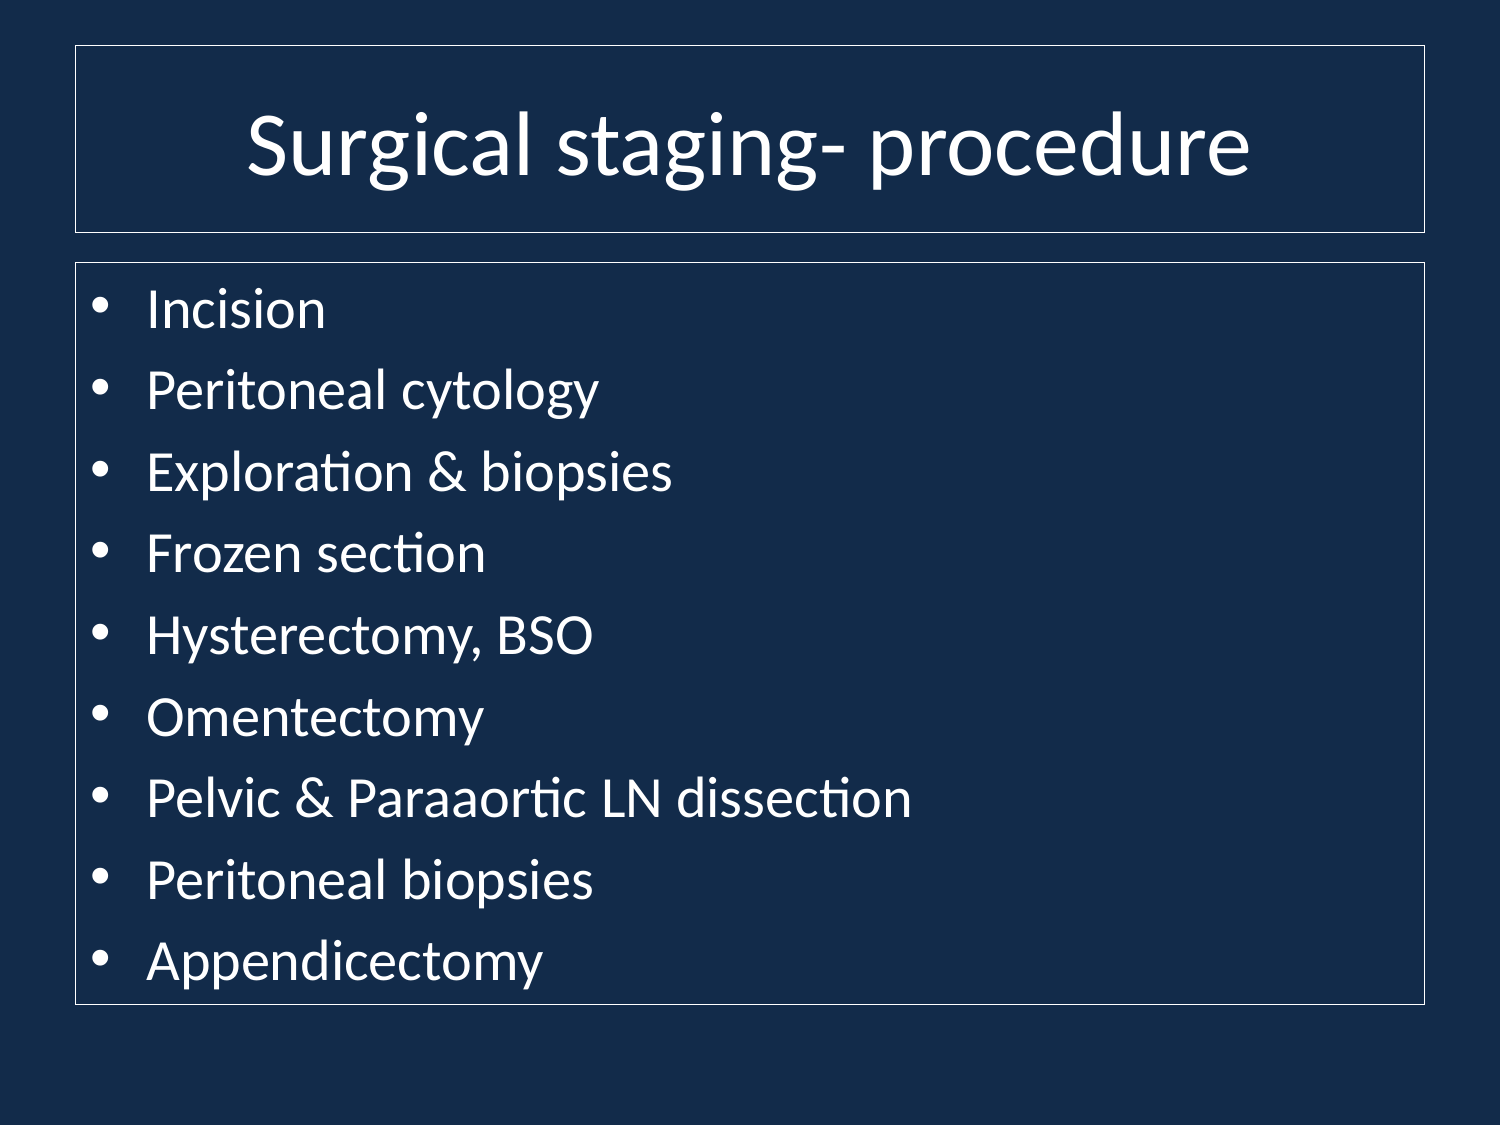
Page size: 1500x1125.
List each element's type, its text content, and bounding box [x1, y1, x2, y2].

title Surgical staging- procedure [75, 45, 1425, 233]
list Incision Peritoneal cytology Exploration & biopsies Frozen section Hysterectomy, BSO Omentectomy Pelvic & Paraaortic LN dissection Peritoneal biopsies Appendicectomy [75, 262, 1425, 1005]
